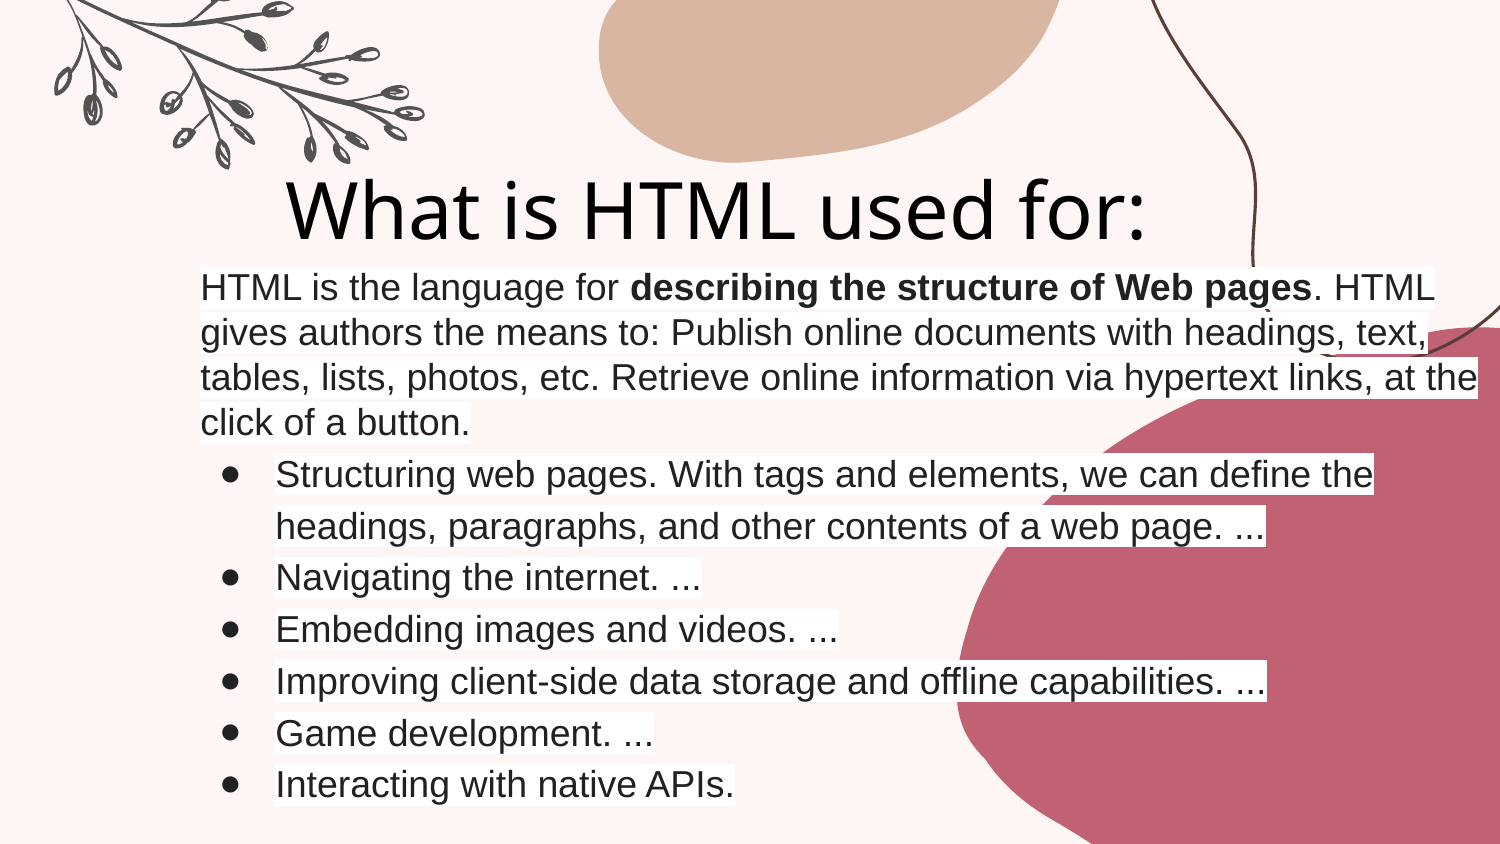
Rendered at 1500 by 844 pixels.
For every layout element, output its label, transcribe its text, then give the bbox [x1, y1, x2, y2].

text_box [54, 0, 123, 126]
text_box [76, 0, 425, 170]
text_box [1152, 0, 1500, 248]
text_box What is HTML used for: [270, 145, 1352, 248]
text_box [598, 0, 1060, 145]
text_box HTML is the language for describing the structure of Web pages. HTML gives authors the means to: Publish online documents with headings, text, tables, lists, photos, etc. Retrieve online information via hypertext links, at the click of a button. Structuring web pages. With tags and elements, we can define the headings, paragraphs, and other contents of a web page. ... Navigating the internet. ... Embedding images and videos. ... Improving client-side data storage and offline capabilities. ... Game development. ... Interacting with native APIs. [185, 248, 1500, 844]
